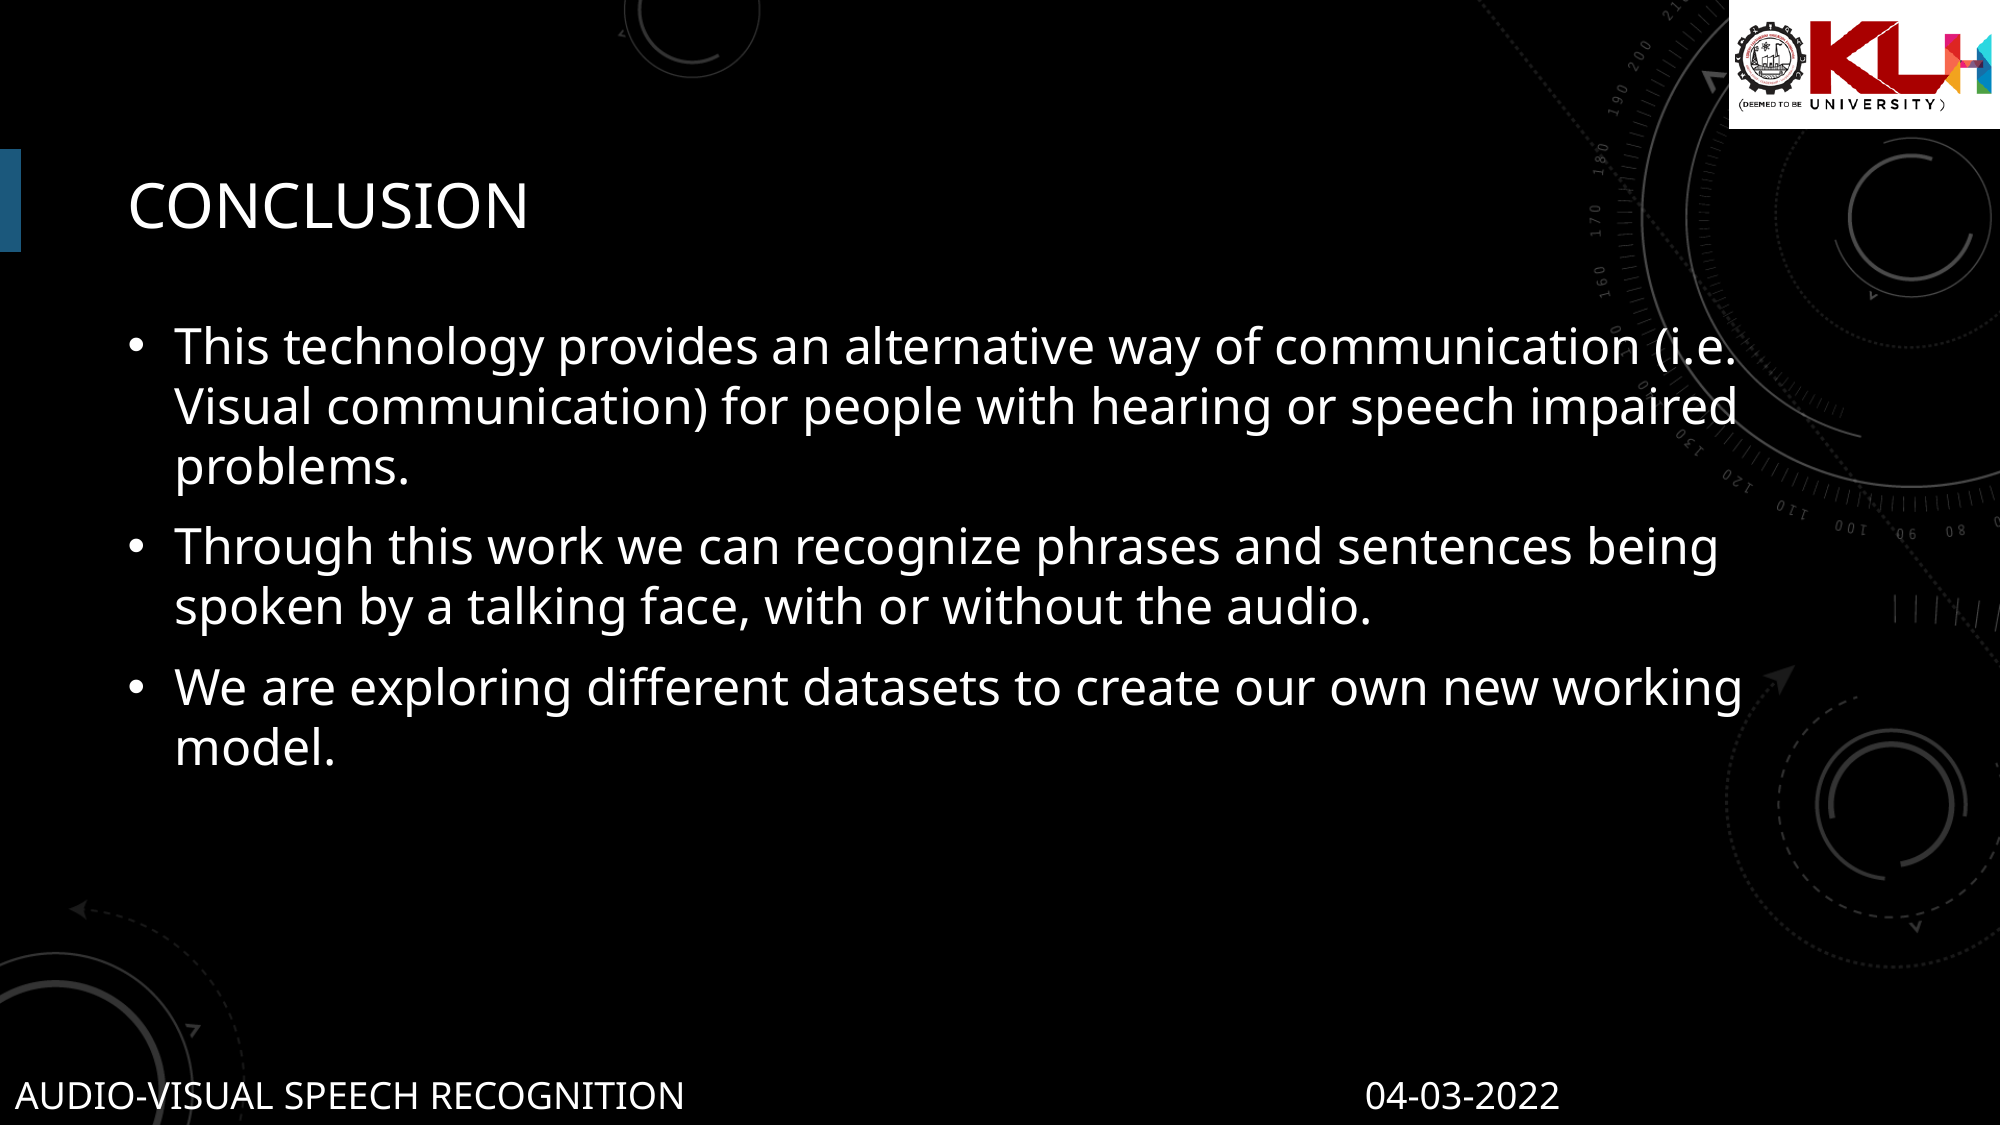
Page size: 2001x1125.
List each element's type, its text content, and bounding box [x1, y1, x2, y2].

picture [0, 0, 2000, 1064]
list This technology provides an alternative way of communication (i.e. Visual communication) for people with hearing or speech impaired problems. Through this work we can recognize phrases and sentences being spoken by a talking face, with or without the audio. We are exploring different datasets to create our own new working model. [112, 306, 1891, 950]
text_box AUDIO-VISUAL SPEECH RECOGNITION 04-03-2022 21 [0, 1064, 2000, 1125]
title conclusion [112, 99, 1891, 306]
